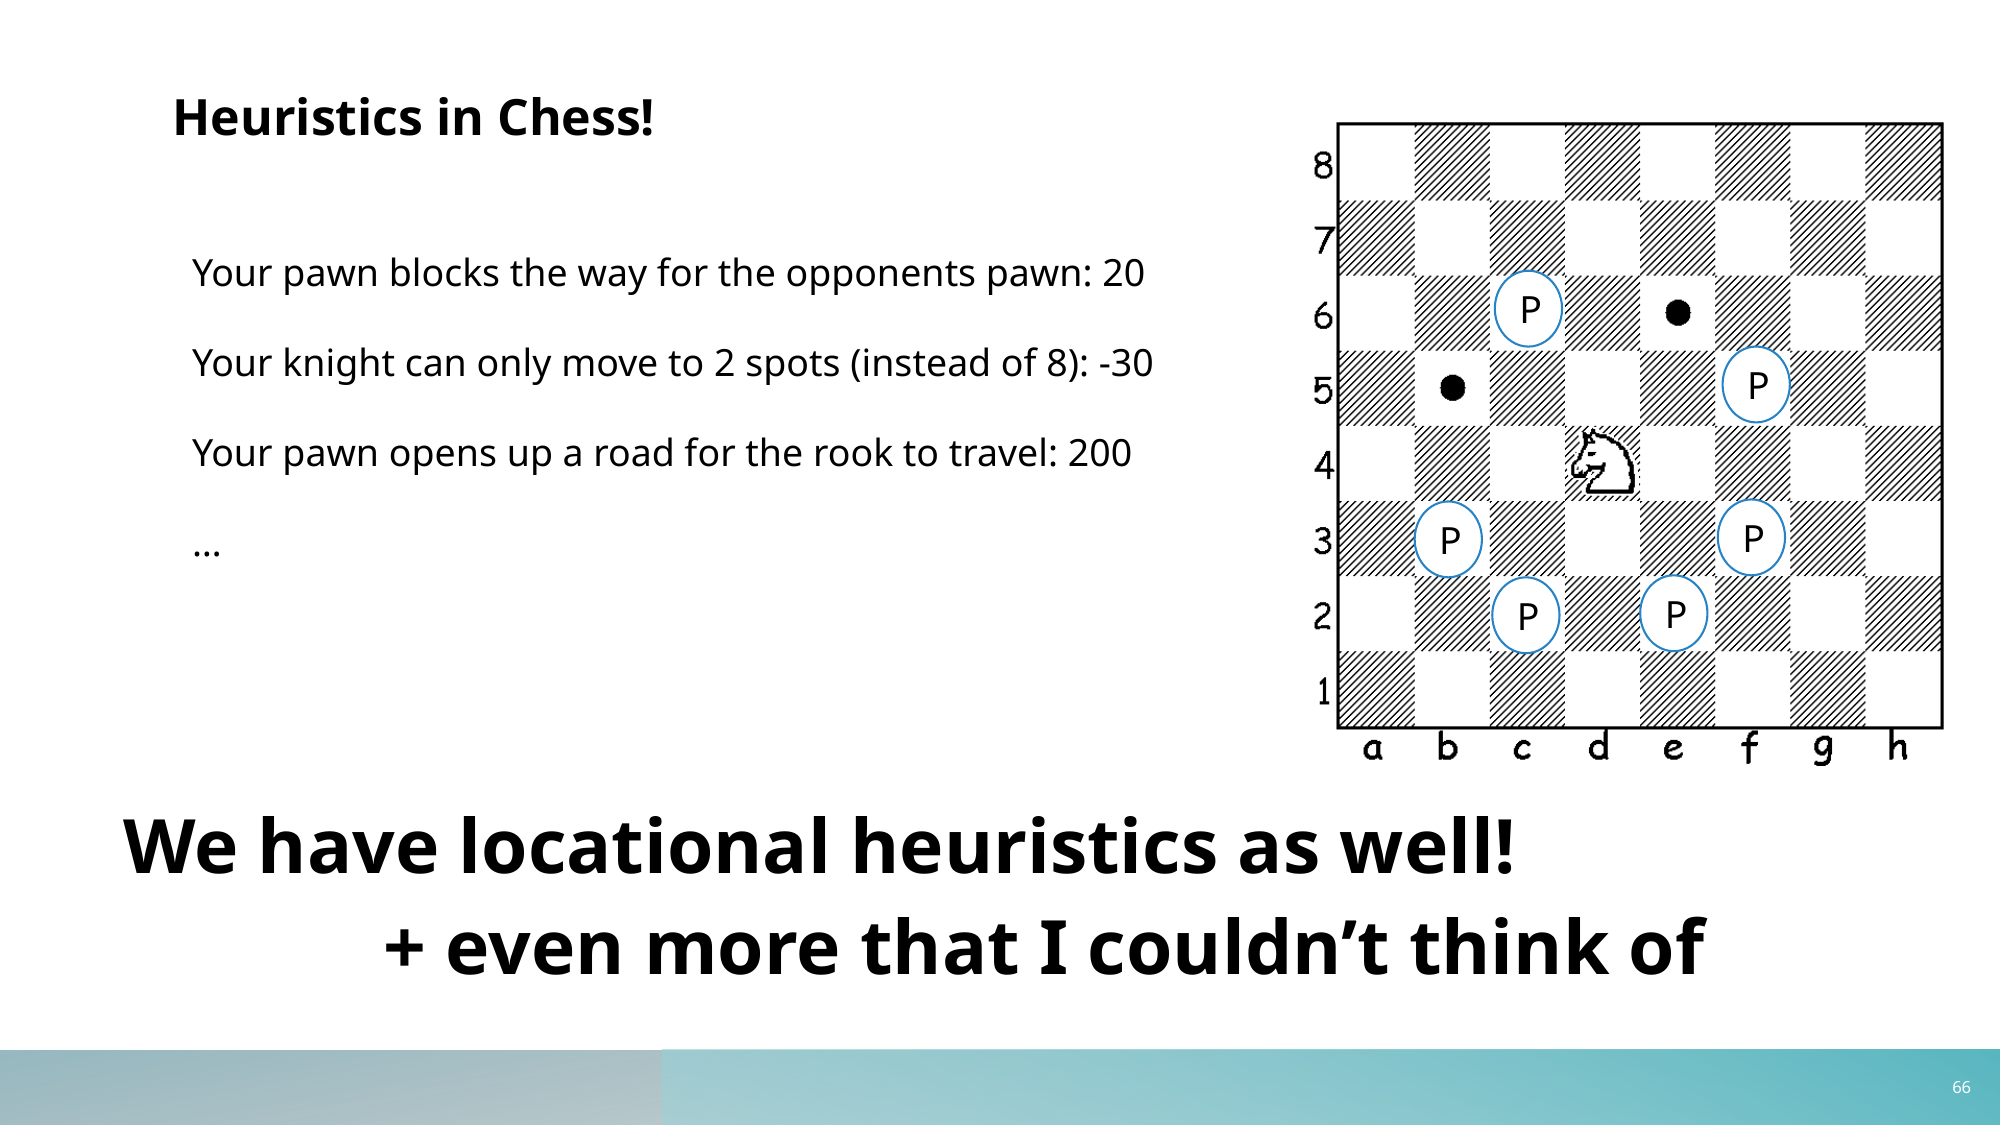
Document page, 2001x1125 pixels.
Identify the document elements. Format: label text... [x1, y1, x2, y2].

text_box + even more that I couldn’t think of [368, 892, 1721, 997]
text_box We have locational heuristics as well! [108, 790, 1532, 896]
text_box Your pawn blocks the way for the opponents pawn: 20 Your knight can only move to 2 spots (instead of 8): -30 Your pawn opens up a road for the rook to travel: 200 … [177, 241, 1179, 572]
picture [1300, 115, 1951, 766]
text_box Heuristics in Chess! [157, 77, 670, 153]
slide_number 65 [1914, 1051, 1987, 1125]
